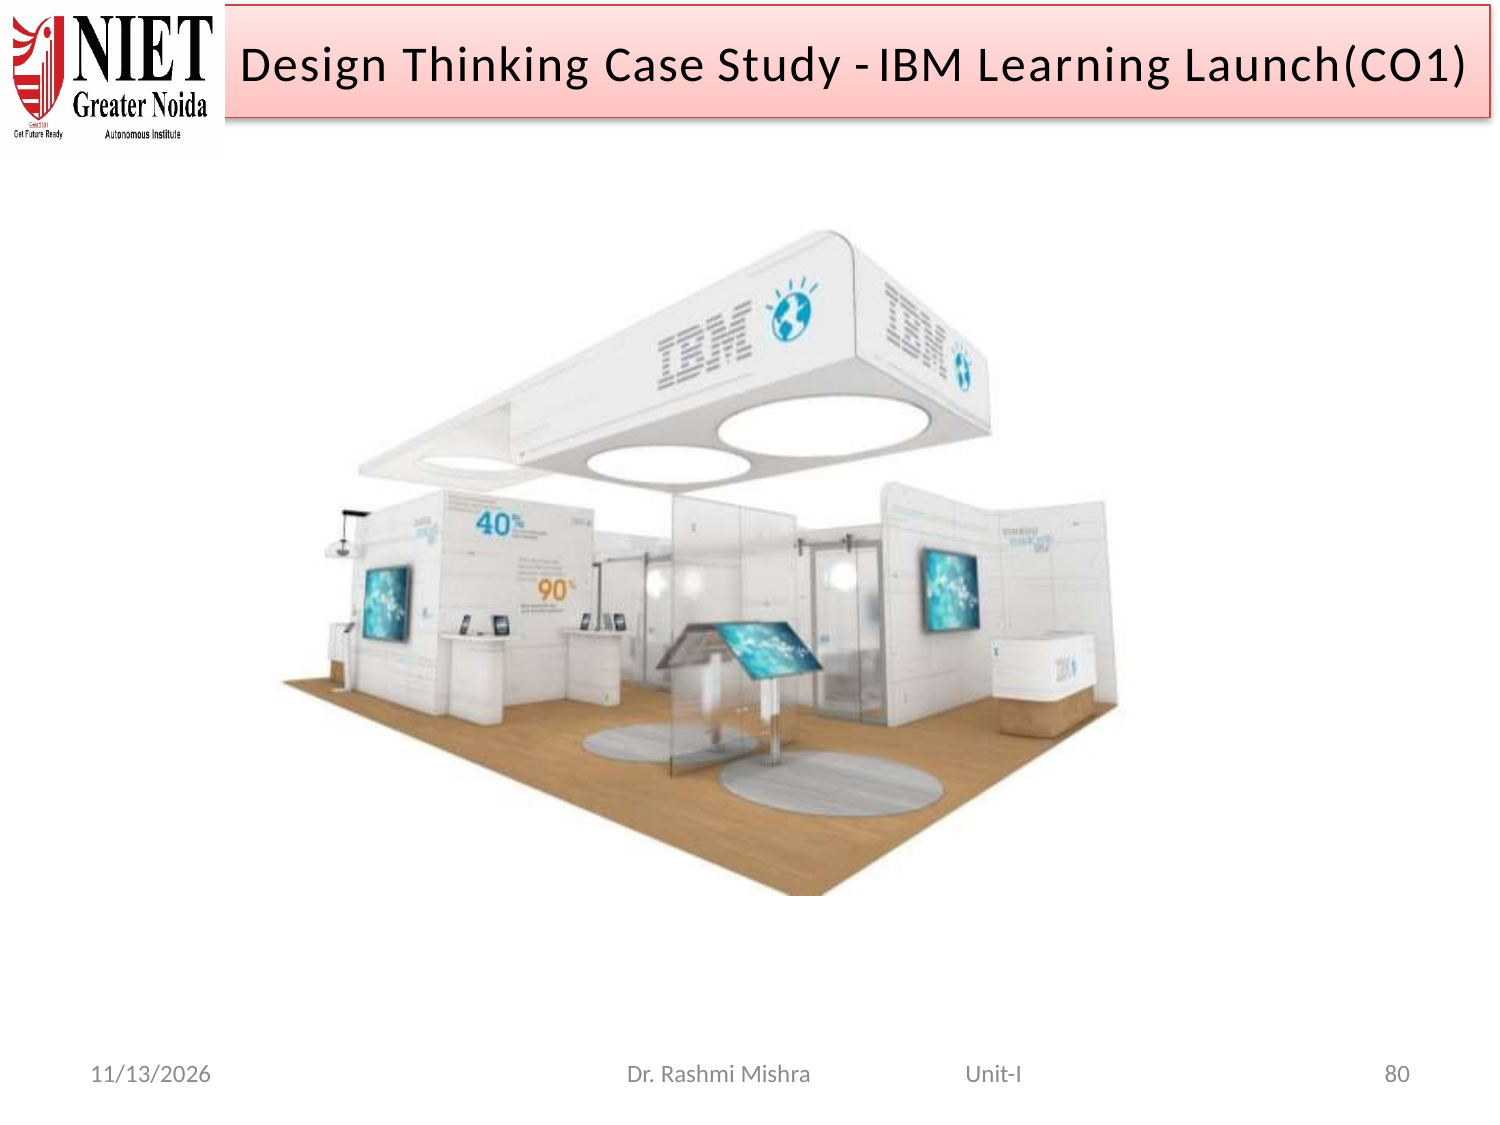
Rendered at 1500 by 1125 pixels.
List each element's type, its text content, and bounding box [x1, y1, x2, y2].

picture [0, 0, 226, 156]
text_box [275, 228, 1127, 896]
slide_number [75, 1042, 412, 1103]
slide_number 80 [1074, 1042, 1425, 1103]
footer Dr. Rashmi Mishra Unit-I [412, 1042, 1074, 1103]
text_box Design Thinking Case Study - IBM Learning Launch(CO1) [228, 4, 1491, 118]
